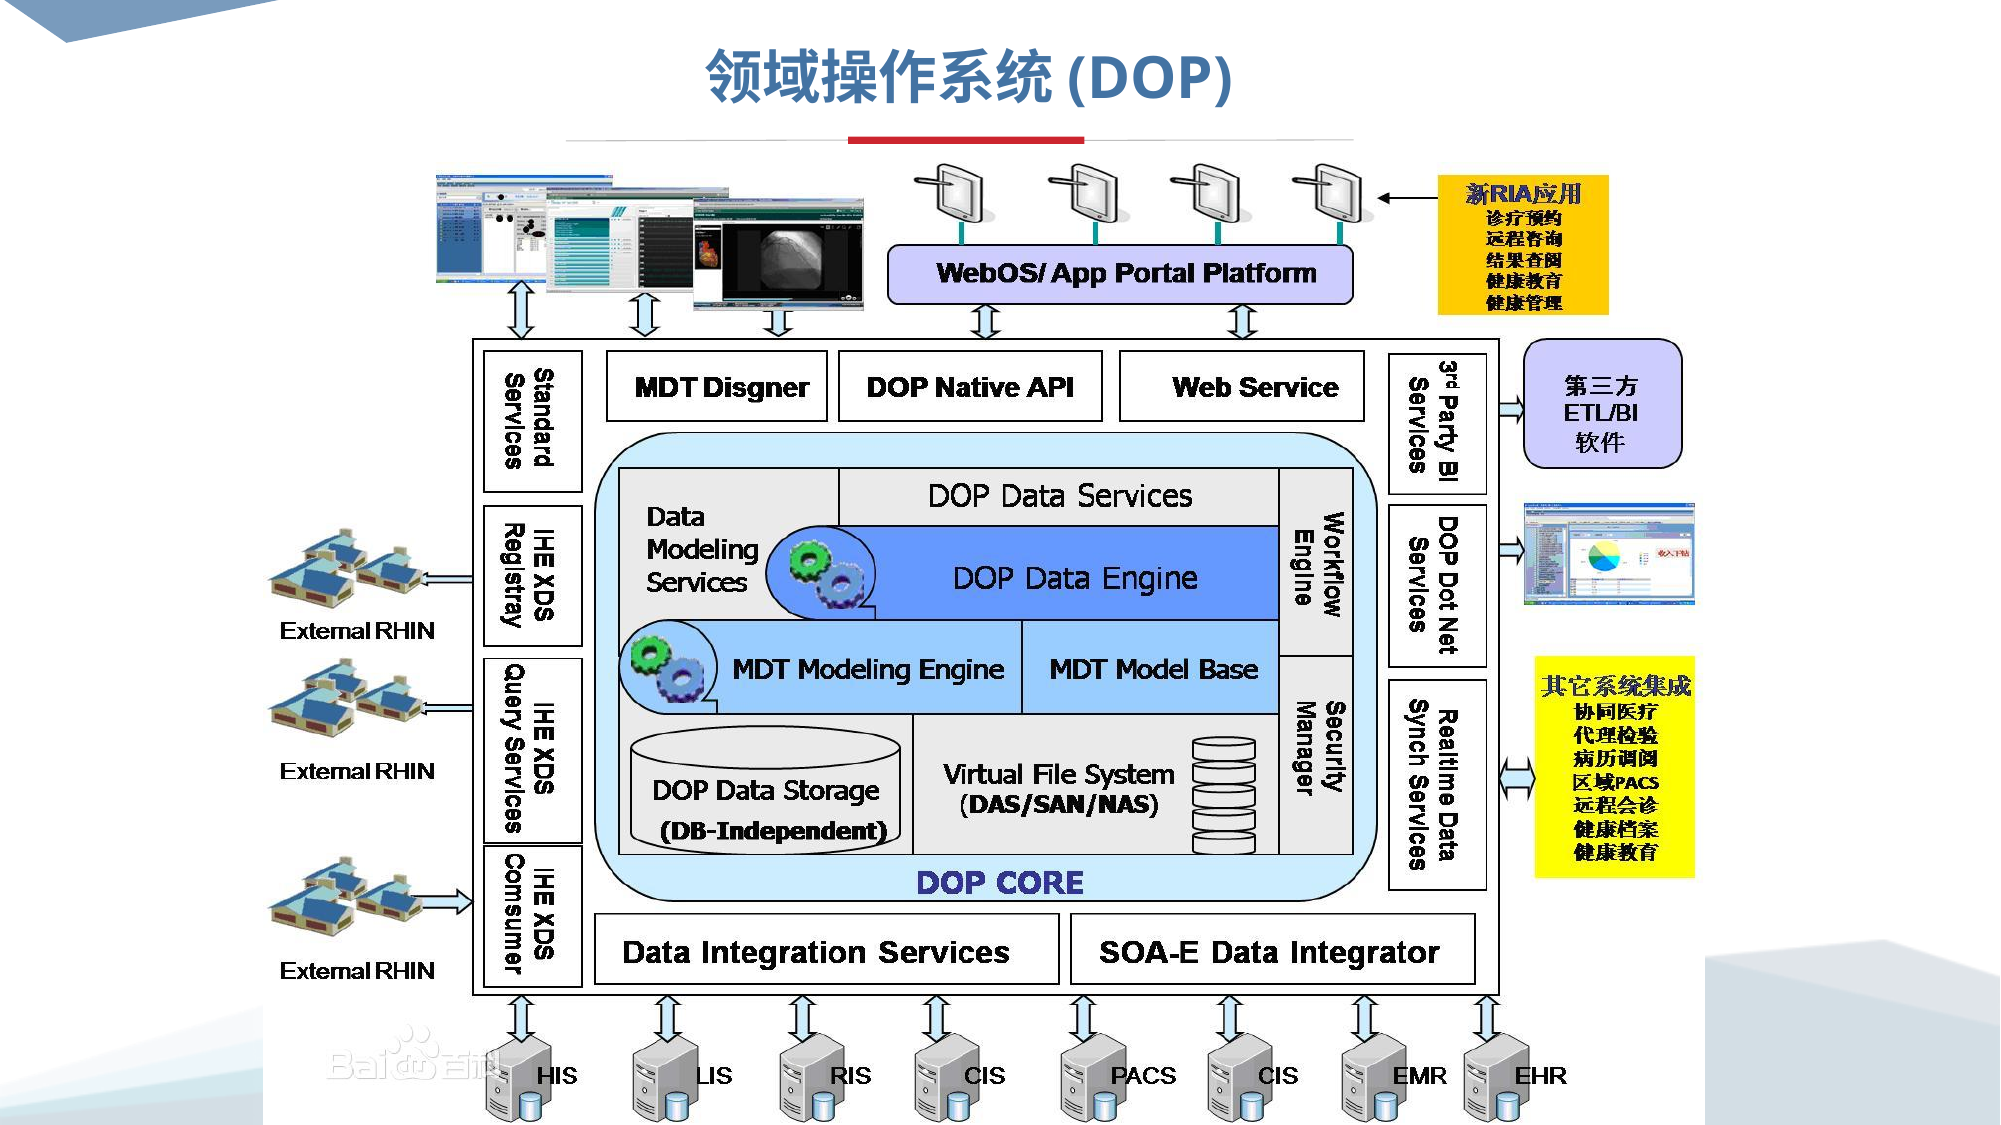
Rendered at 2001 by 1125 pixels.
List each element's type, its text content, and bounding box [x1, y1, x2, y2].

text_box [848, 136, 1085, 144]
text_box 领域操作系统(DOP) [603, 32, 1334, 118]
picture [0, 162, 2000, 1125]
text_box [4, 0, 279, 43]
